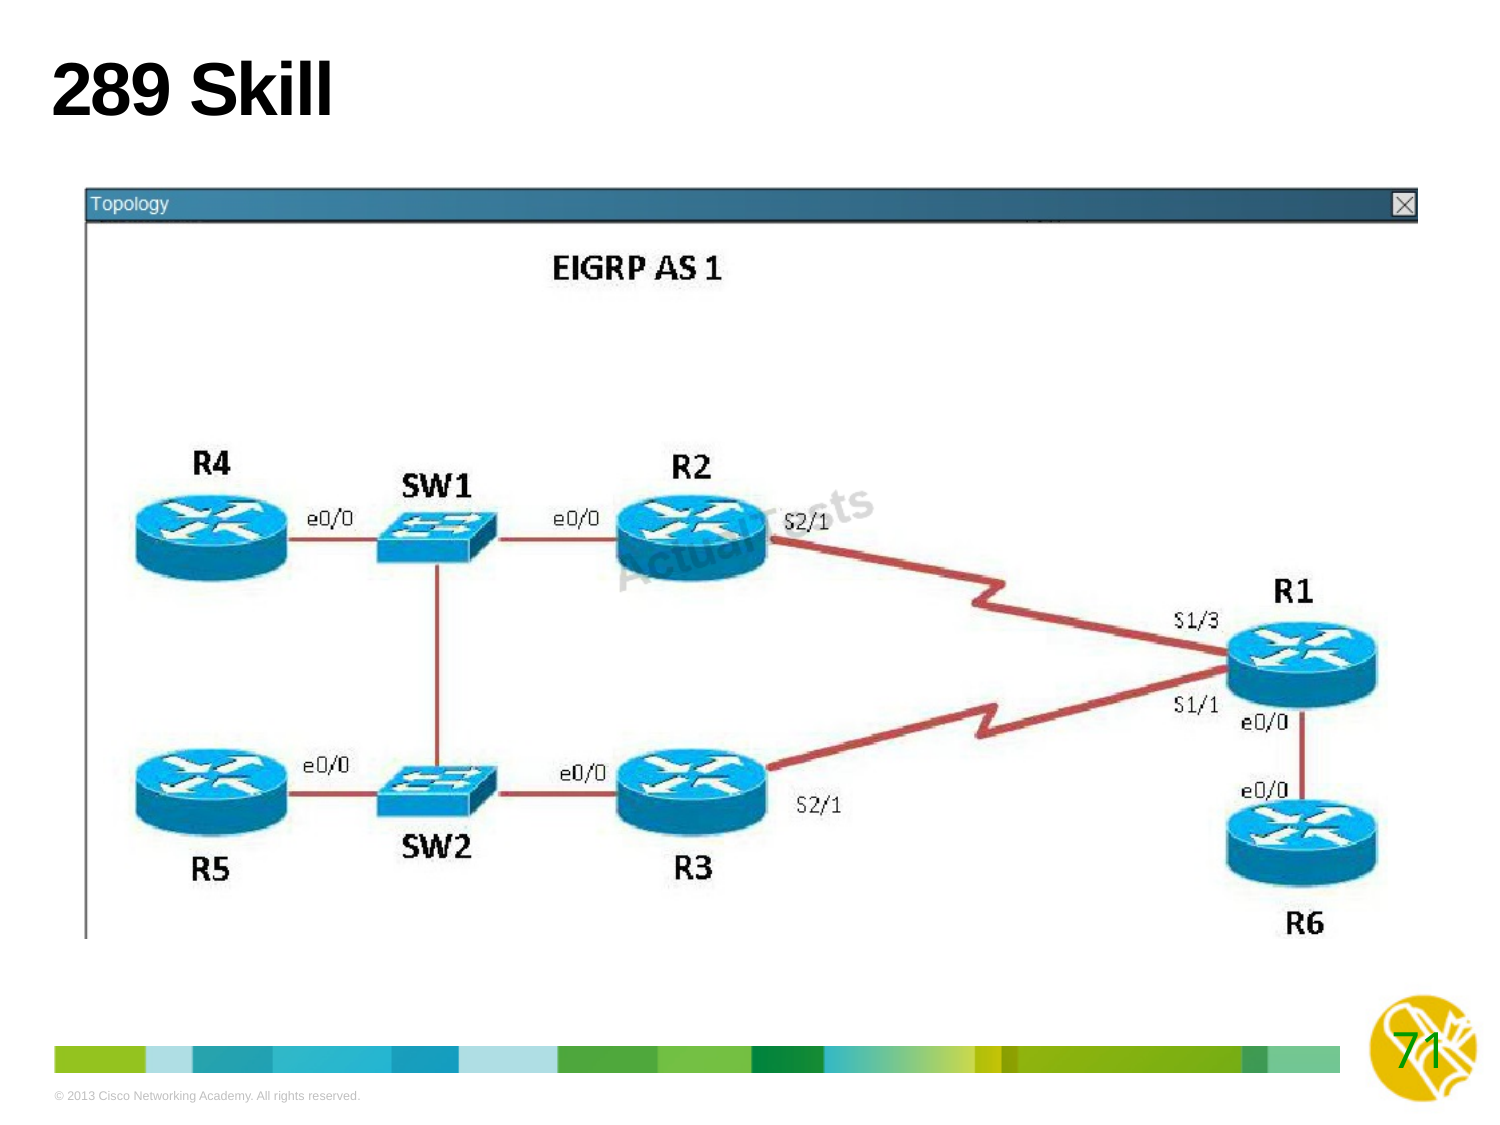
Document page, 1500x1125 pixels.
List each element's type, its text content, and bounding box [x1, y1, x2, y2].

picture [54, 970, 1500, 1125]
picture [81, 185, 1419, 940]
title 289 Skill [37, 24, 1447, 138]
